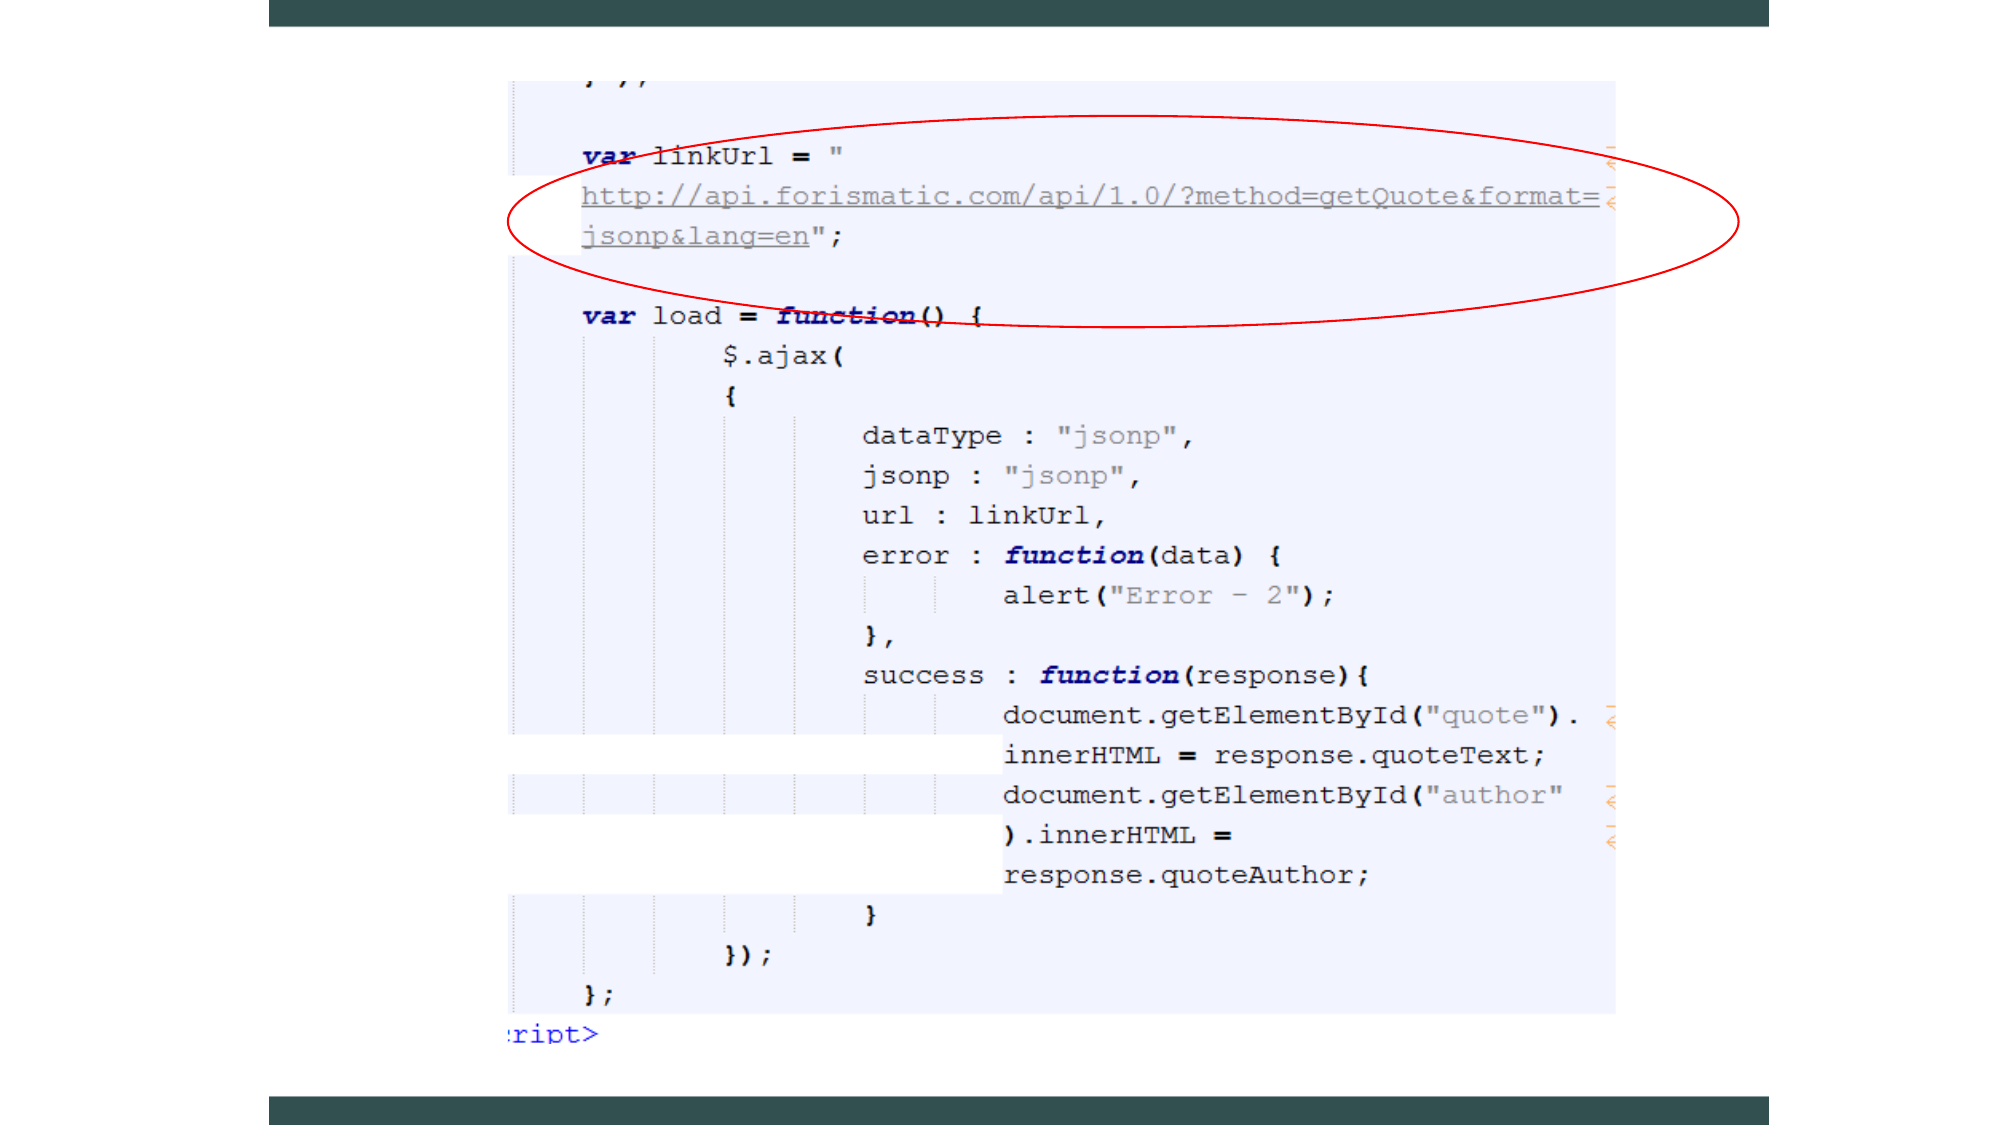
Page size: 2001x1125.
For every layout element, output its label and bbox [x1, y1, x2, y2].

picture [268, 0, 1769, 1125]
